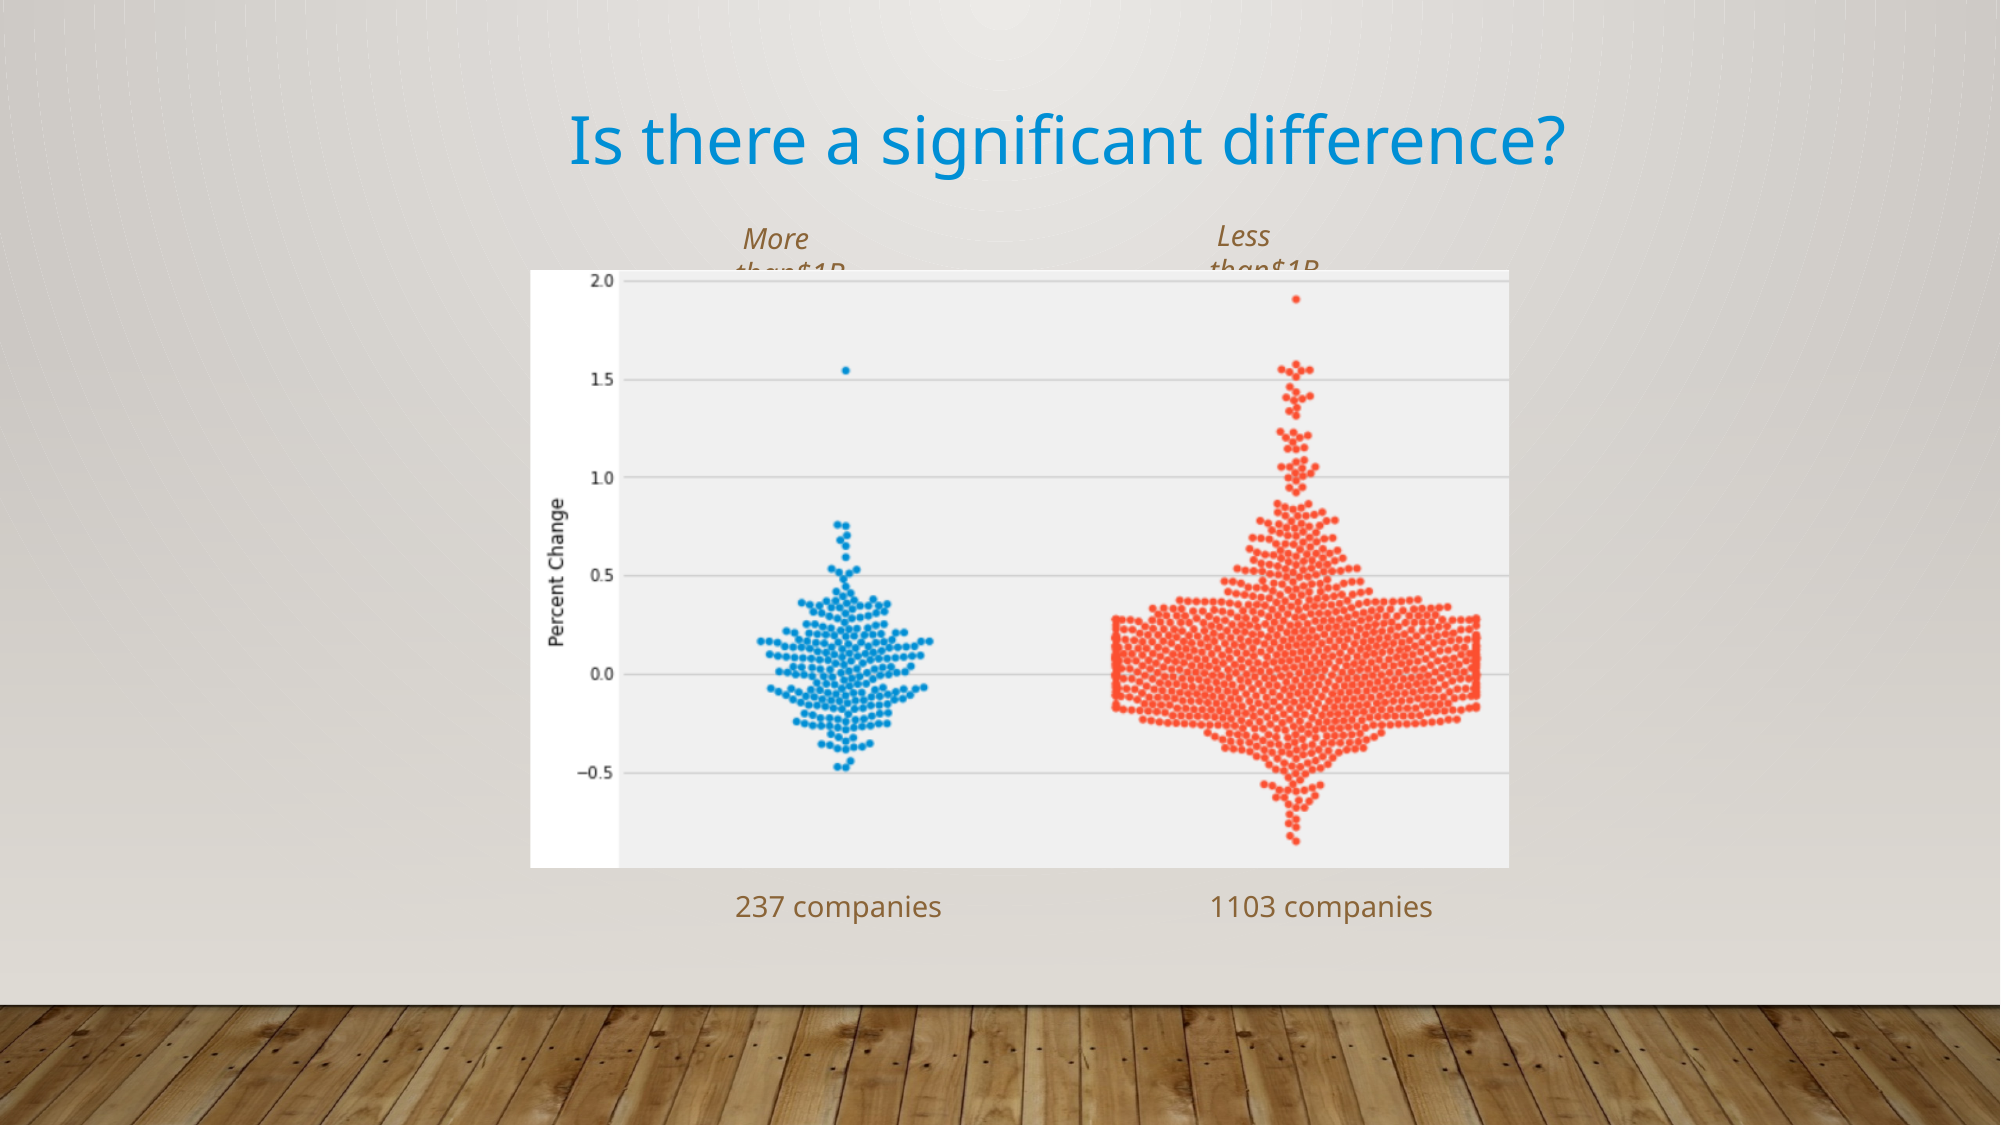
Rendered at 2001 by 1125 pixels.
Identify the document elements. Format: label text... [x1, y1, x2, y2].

picture [530, 269, 1510, 868]
list Is there a significant difference? [96, 74, 1869, 969]
text_box More than$1B [720, 212, 921, 269]
text_box 1103 companies [1194, 881, 1473, 931]
text_box 237 companies [720, 881, 1023, 931]
text_box Less than$1B [1194, 209, 1395, 269]
picture [0, 1005, 2000, 1125]
